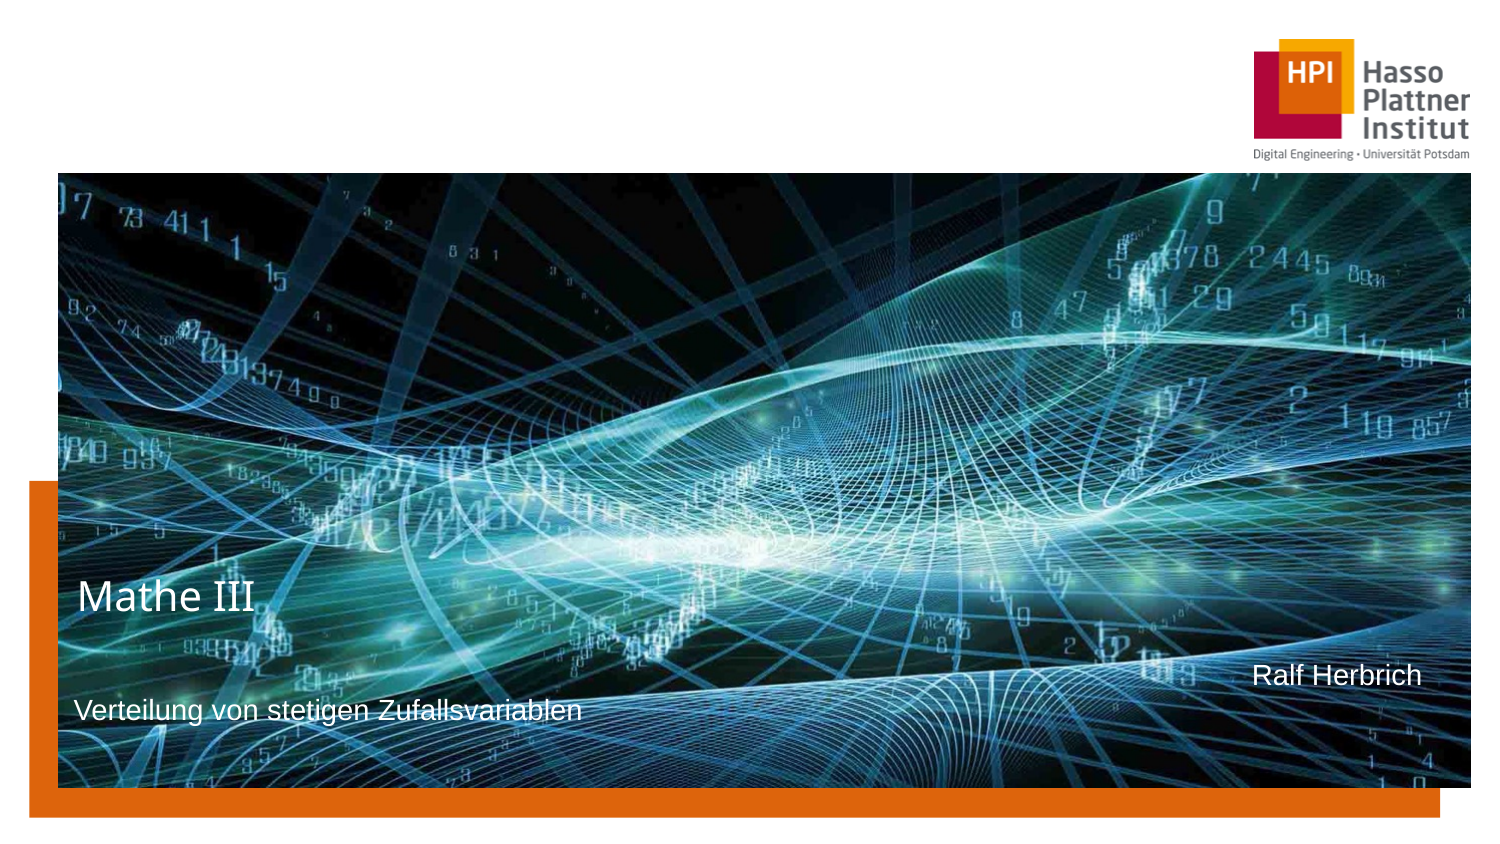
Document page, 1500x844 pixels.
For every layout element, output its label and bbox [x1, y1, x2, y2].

picture [1254, 39, 1470, 161]
picture [58, 173, 1471, 789]
